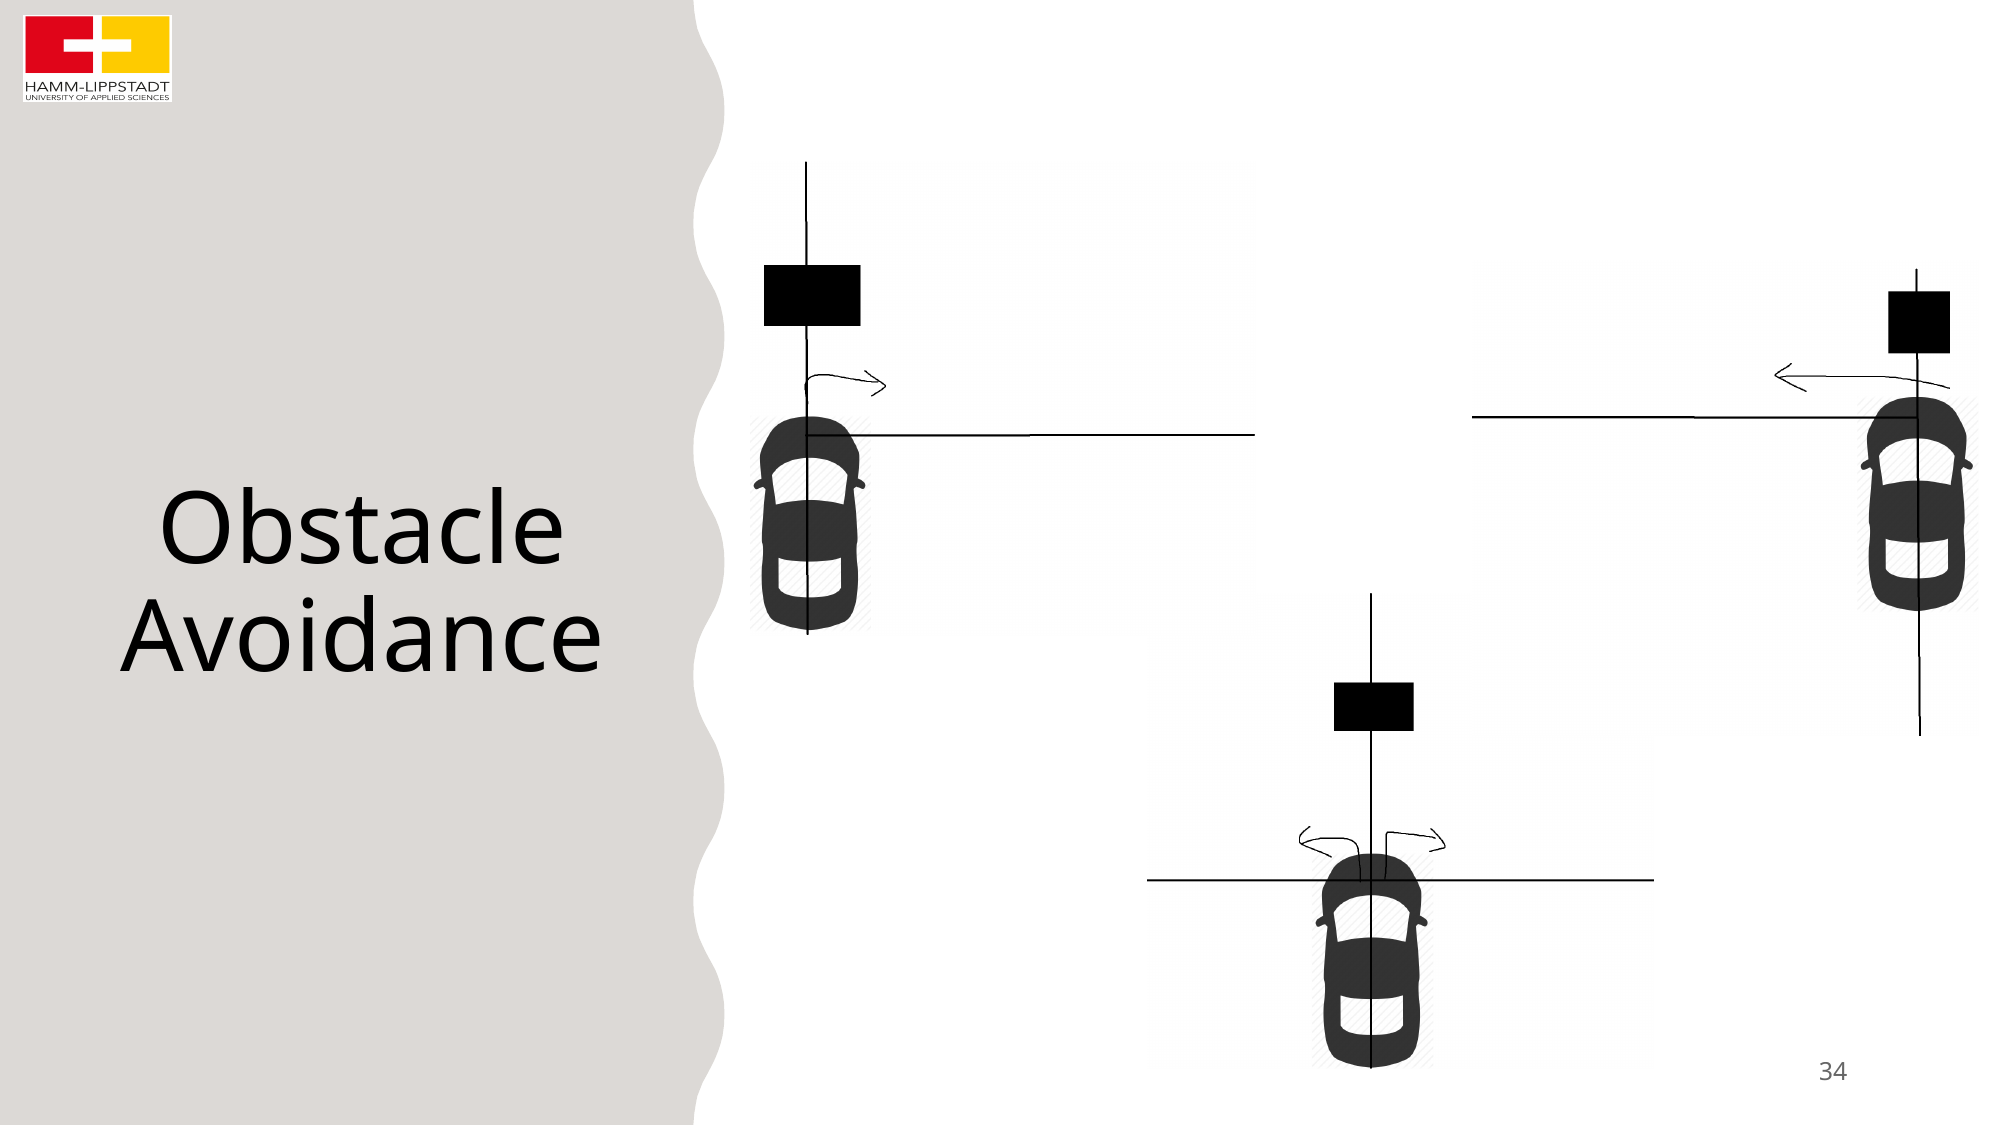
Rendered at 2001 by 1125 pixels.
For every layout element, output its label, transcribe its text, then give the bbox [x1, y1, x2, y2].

text_box [695, 0, 2000, 1125]
slide_number 34 [1412, 1042, 1863, 1103]
picture [22, 15, 172, 102]
picture [750, 161, 1979, 1069]
title Obstacle Avoidance [59, 72, 665, 701]
text_box [0, 0, 726, 1125]
